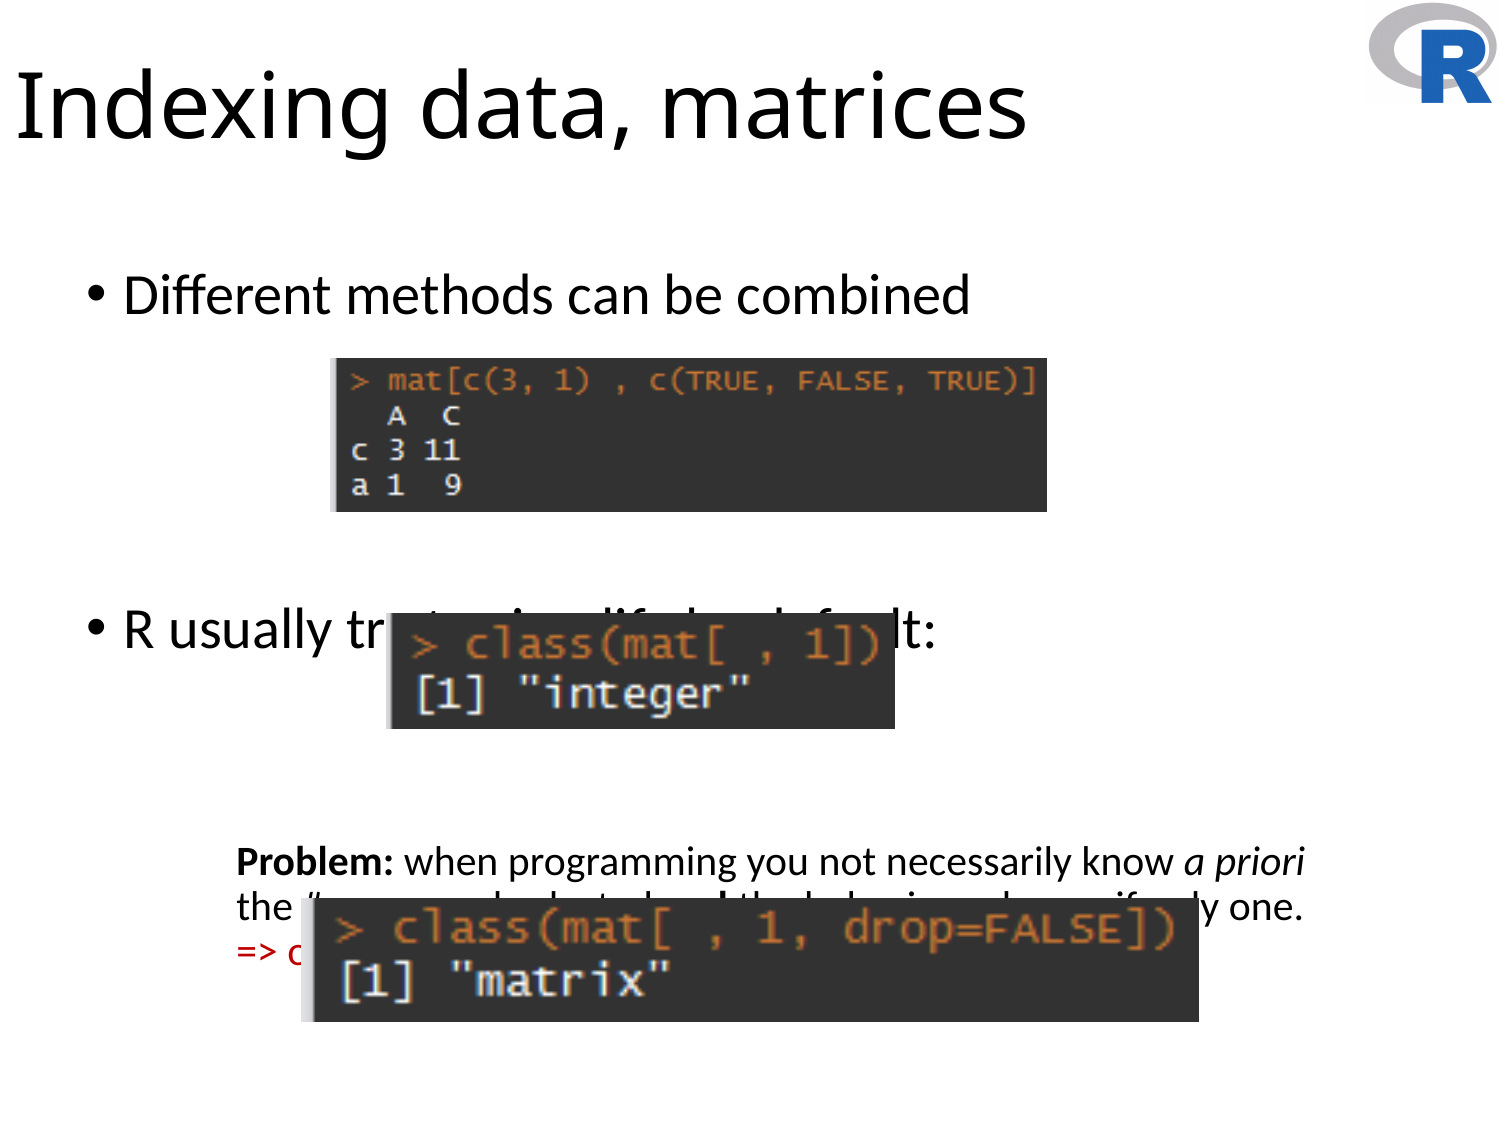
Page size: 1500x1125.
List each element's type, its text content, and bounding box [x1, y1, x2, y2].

picture [330, 358, 1047, 512]
picture [1365, 0, 1500, 107]
text_box Indexing data, matrices [0, 0, 1500, 218]
list Different methods can be combined R usually try to simplify by default: Problem: when programming you not necessarily know a priori the # row or col selected and the behaviour change if only one. => option drop = FALSE. [71, 256, 1366, 971]
picture [386, 613, 895, 729]
picture [301, 898, 1199, 1022]
